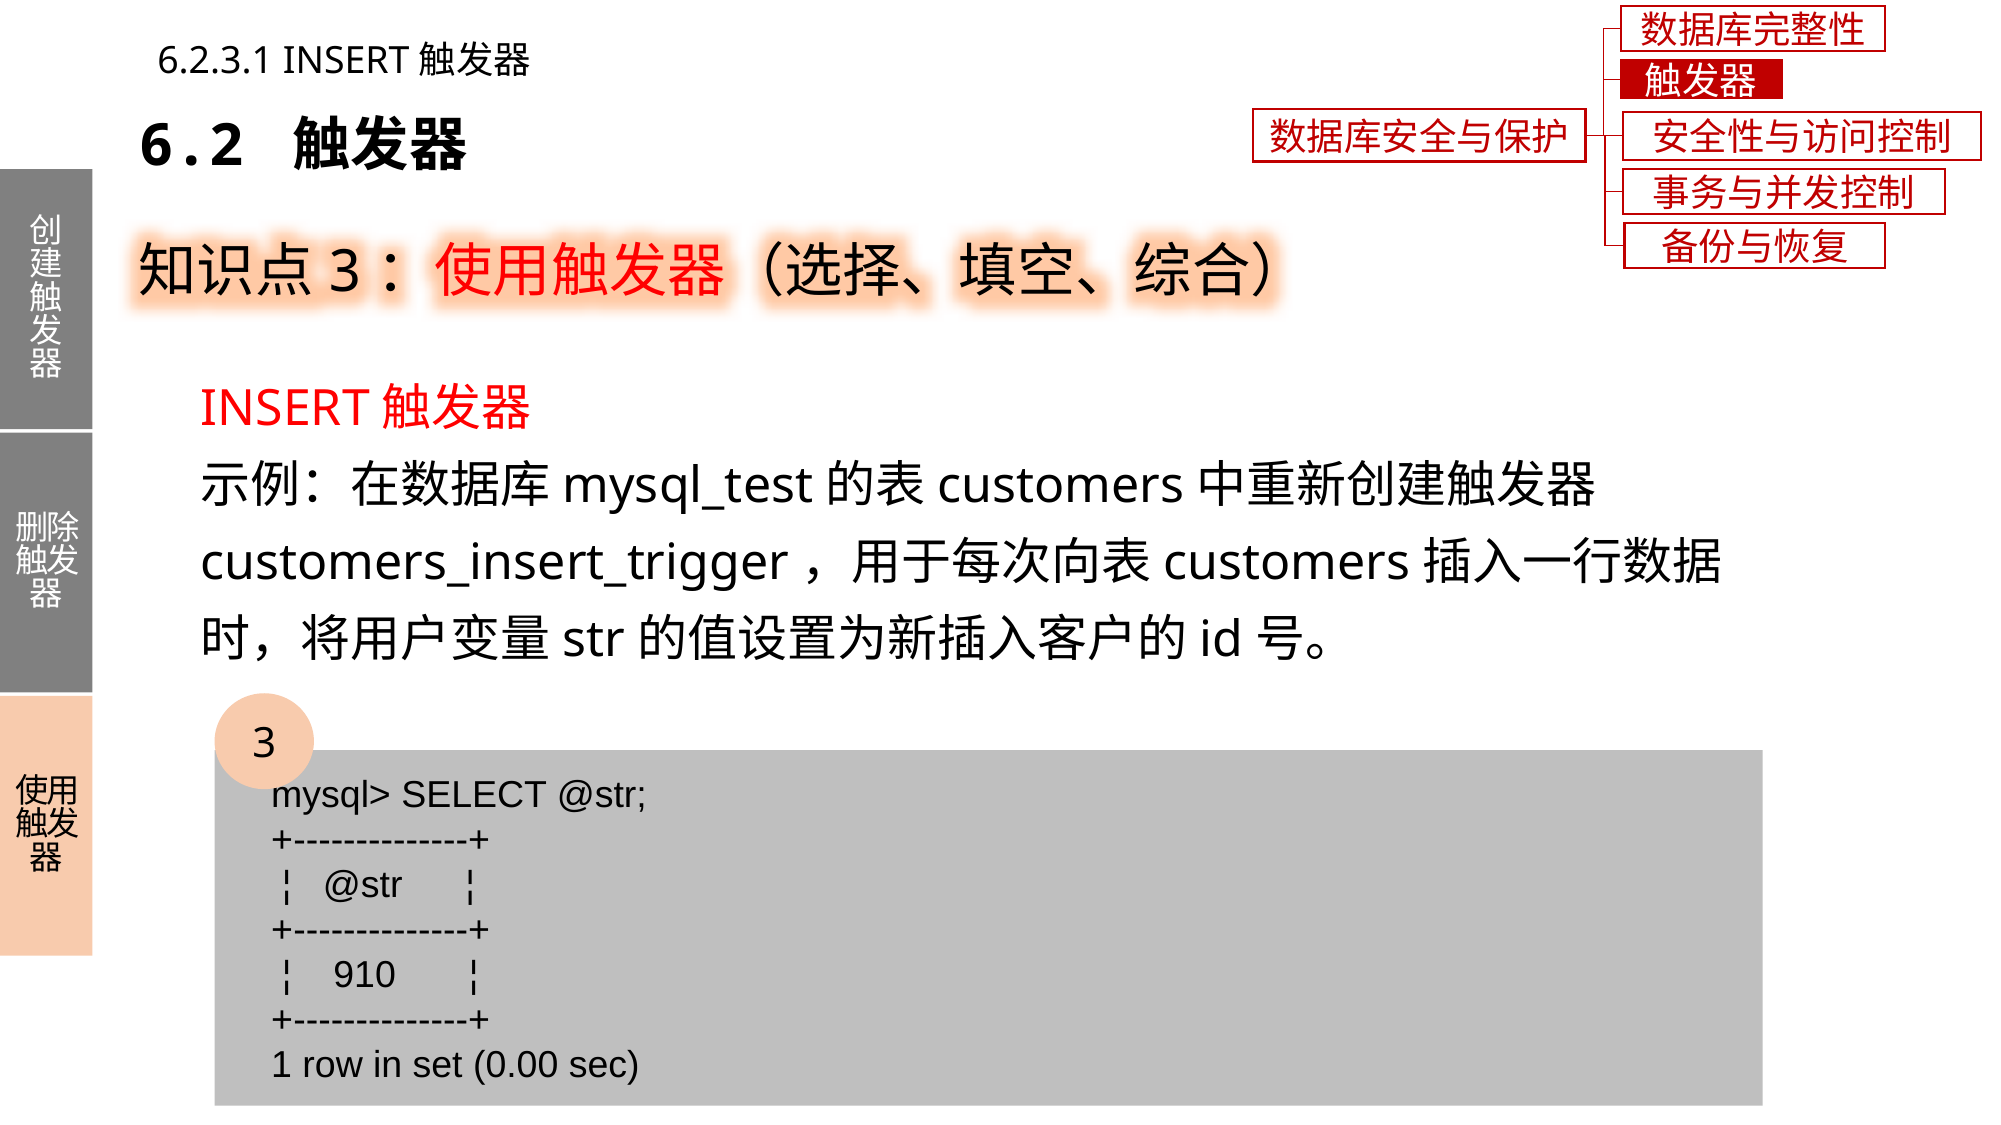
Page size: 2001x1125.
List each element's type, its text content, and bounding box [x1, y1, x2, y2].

text_box 使用CREATE TRIGGER语句创建触发器 [114, 166, 1954, 339]
text_box 安全性与访问控制 [1622, 111, 1982, 161]
text_box 3 [213, 692, 315, 791]
text_box 知识点3：使用触发器（选择、填空、综合） [120, 172, 1945, 329]
text_box 触发器 [1621, 59, 1783, 99]
text_box 备份与恢复 [1623, 222, 1886, 269]
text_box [0, 169, 93, 956]
text_box 数据库安全与保护 [1252, 108, 1585, 163]
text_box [1585, 79, 1621, 135]
text_box 事务与并发控制 [1625, 168, 1946, 215]
text_box mysql> SELECT @str; +--------------+ ¦ @str ¦ +--------------+ ¦ 910 ¦ +--------------+ 1 row in set (0.00 sec) [214, 749, 1764, 1107]
text_box 数据库完整性 [1620, 5, 1886, 52]
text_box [118, 170, 1949, 335]
text_box 6.2 触发器 [120, 97, 1568, 153]
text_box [1585, 28, 1621, 79]
text_box 6.2.3.1 INSERT触发器 [142, 28, 546, 89]
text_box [1585, 135, 1625, 246]
text_box INSERT触发器 示例：在数据库mysql_test的表customers中重新创建触发器customers_insert_trigger，用于每次向表customers插入一行数据时，将用户变量str的值设置为新插入客户的id号。 [186, 350, 1827, 674]
